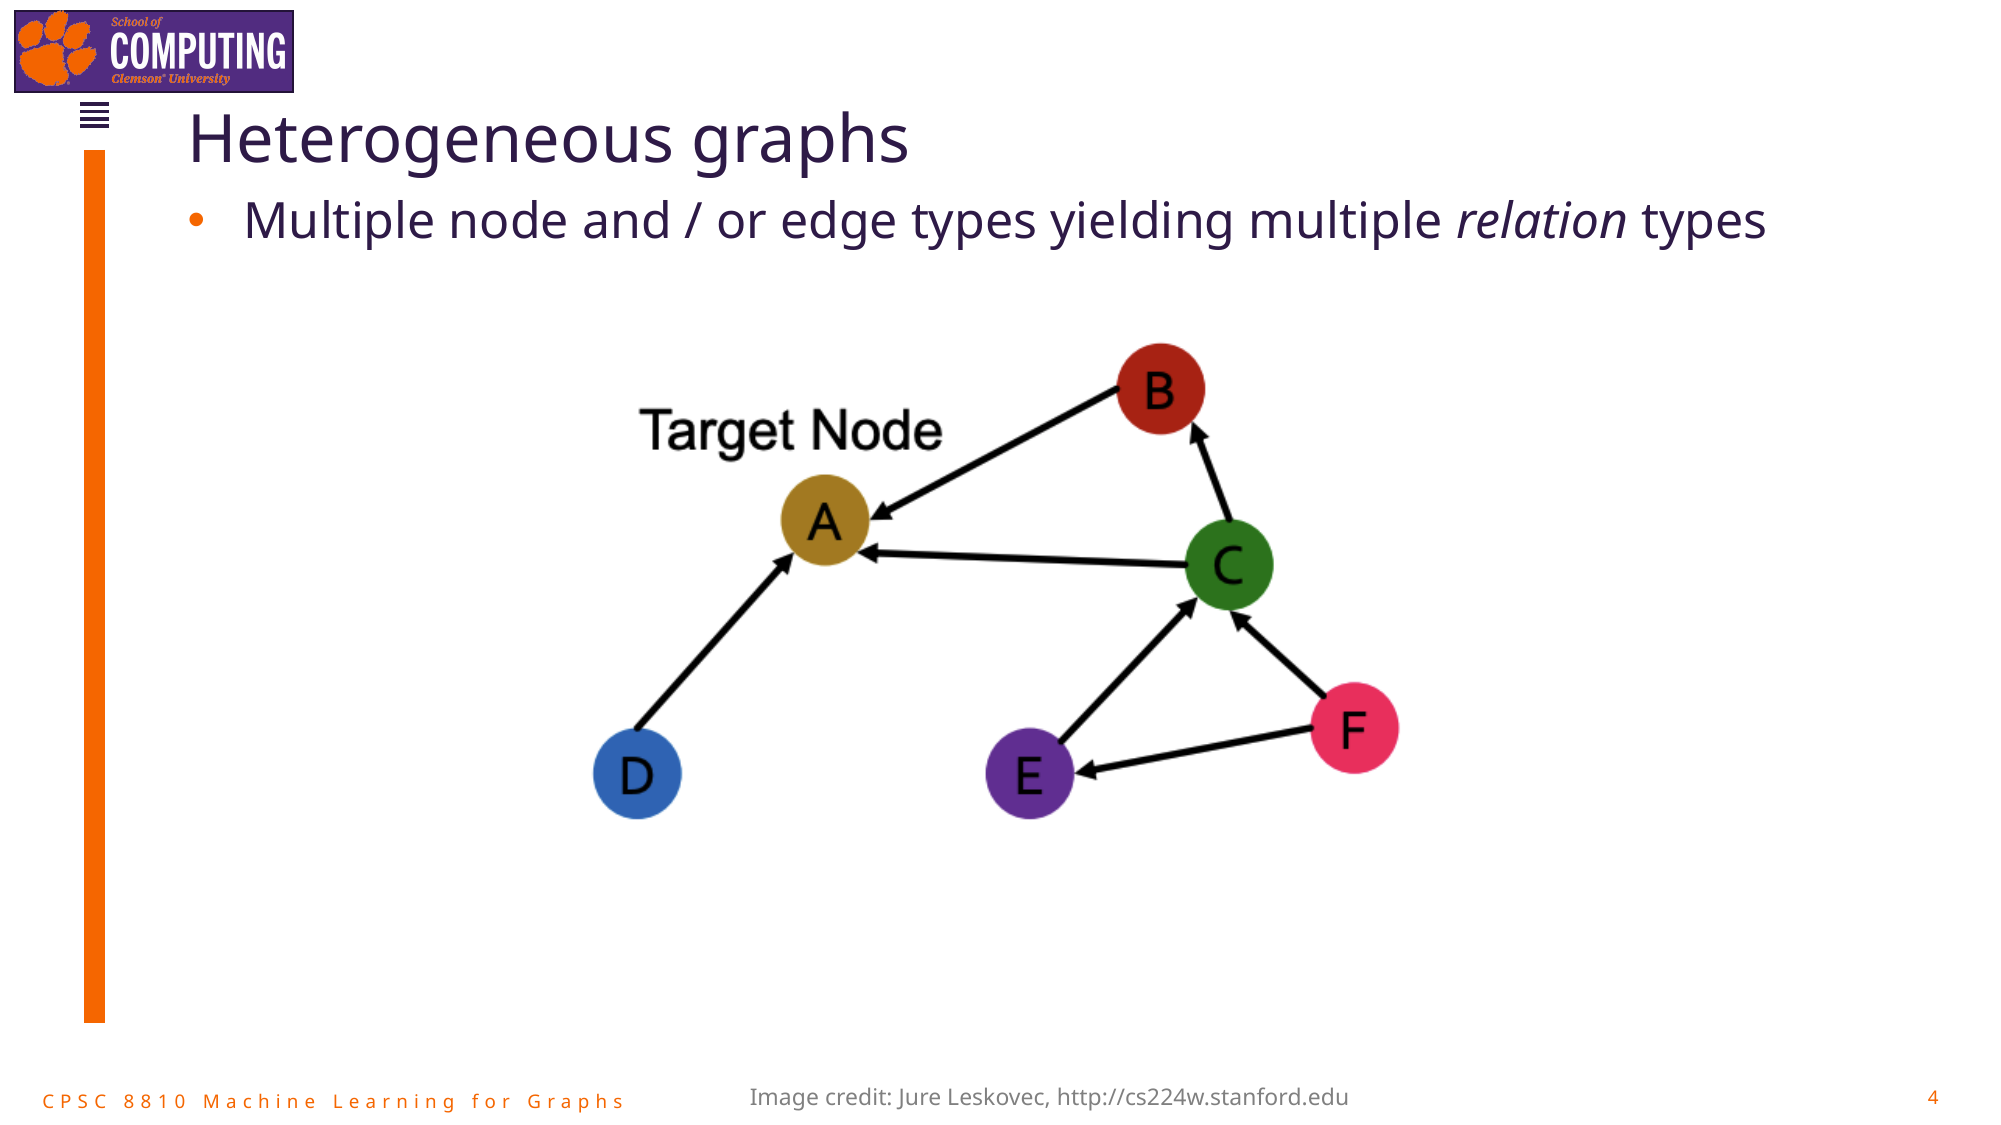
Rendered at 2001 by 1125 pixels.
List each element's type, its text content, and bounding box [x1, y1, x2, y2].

text_box Image credit: Jure Leskovec, http://cs224w.stanford.edu [734, 1075, 1365, 1118]
picture [18, 10, 285, 86]
list Multiple node and / or edge types yielding multiple relation types [187, 195, 1830, 250]
picture [589, 333, 1411, 835]
title Heterogeneous graphs [187, 104, 1913, 178]
